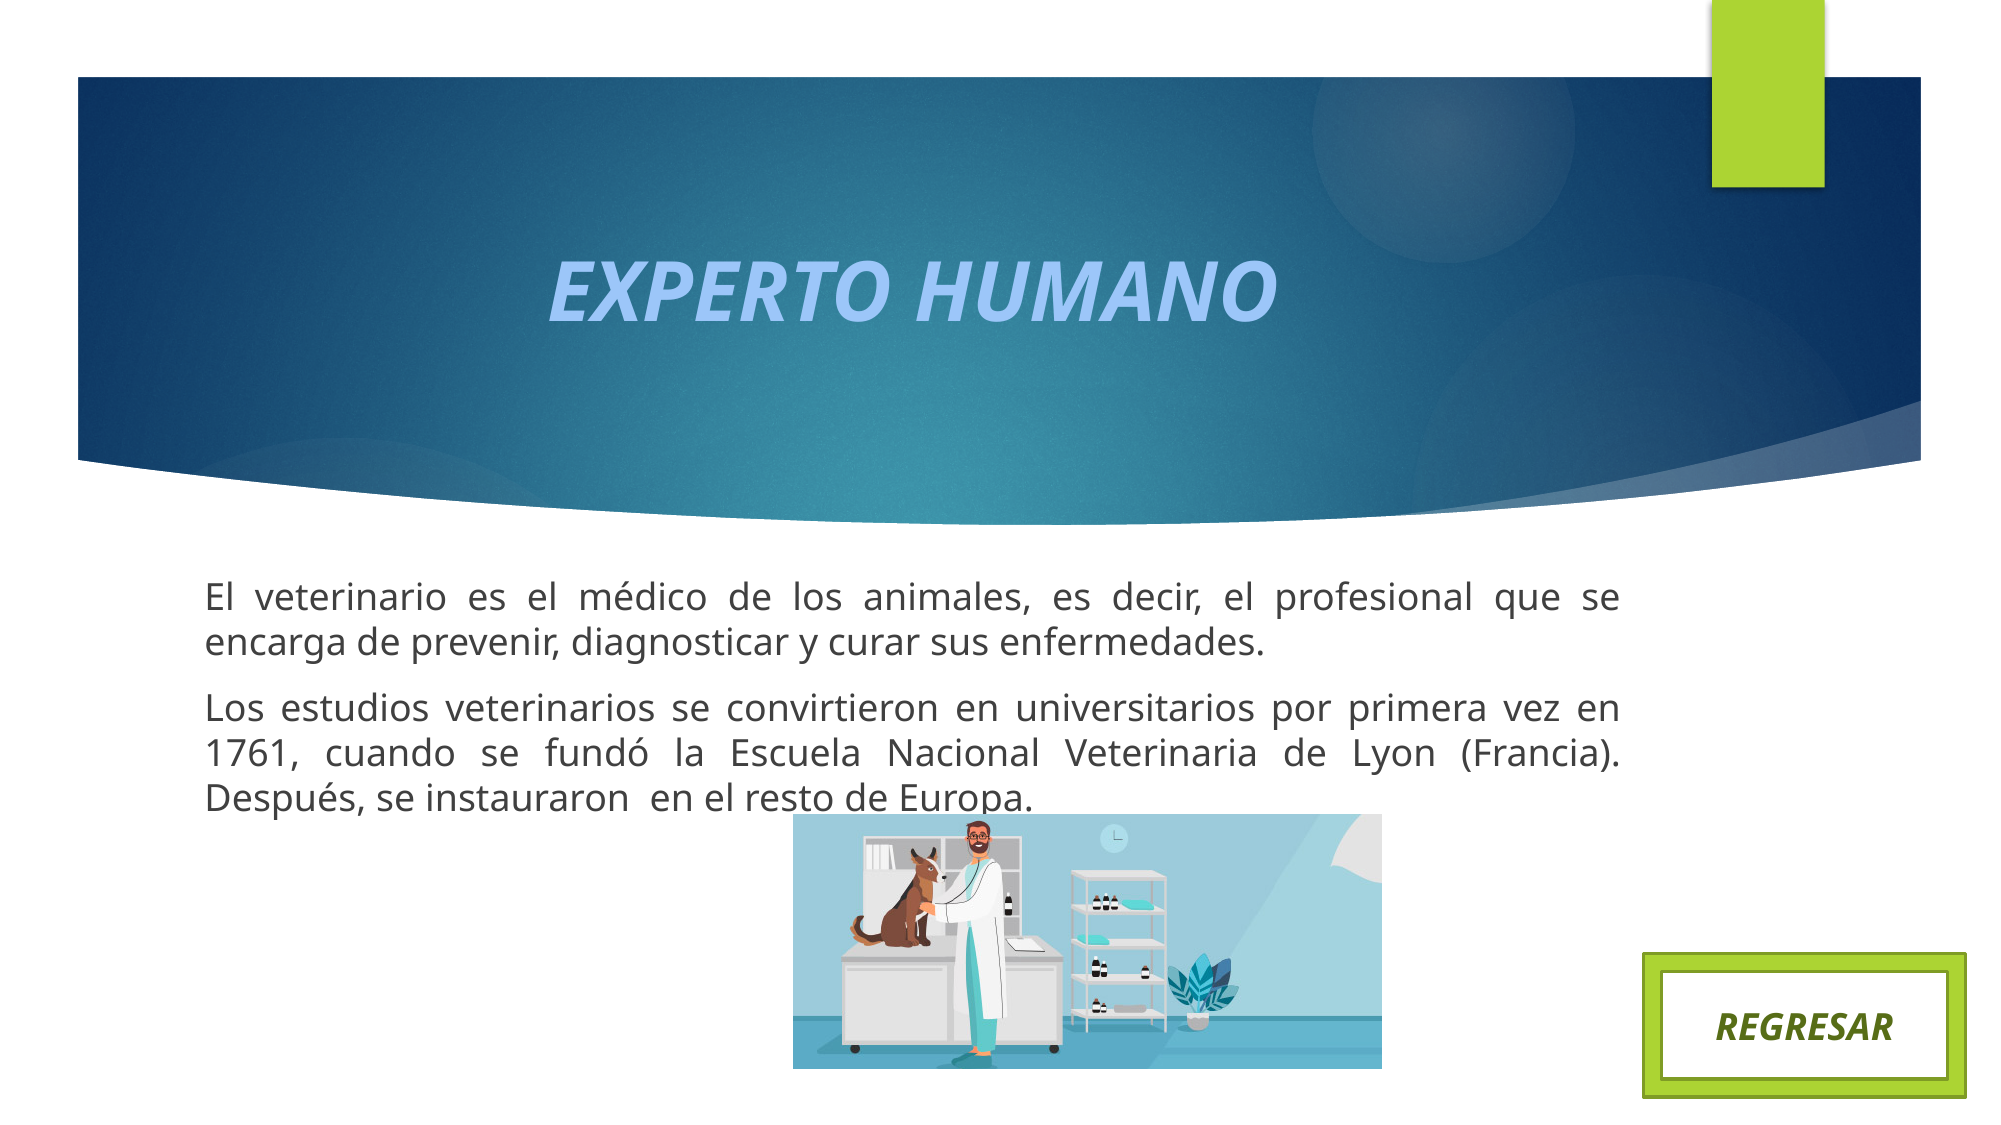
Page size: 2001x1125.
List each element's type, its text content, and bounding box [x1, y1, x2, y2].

text_box REGRESAR [1642, 952, 1967, 1099]
list El veterinario es el médico de los animales, es decir, el profesional que se encarga de prevenir, diagnosticar y curar sus enfermedades. Los estudios veterinarios se convirtieron en universitarios por primera vez en 1761, cuando se fundó la Escuela Nacional Veterinaria de Lyon (Francia). Después, se instauraron en el resto de Europa. [189, 581, 1638, 988]
picture [793, 813, 1382, 1070]
title EXPERTO HUMANO [189, 174, 1638, 401]
